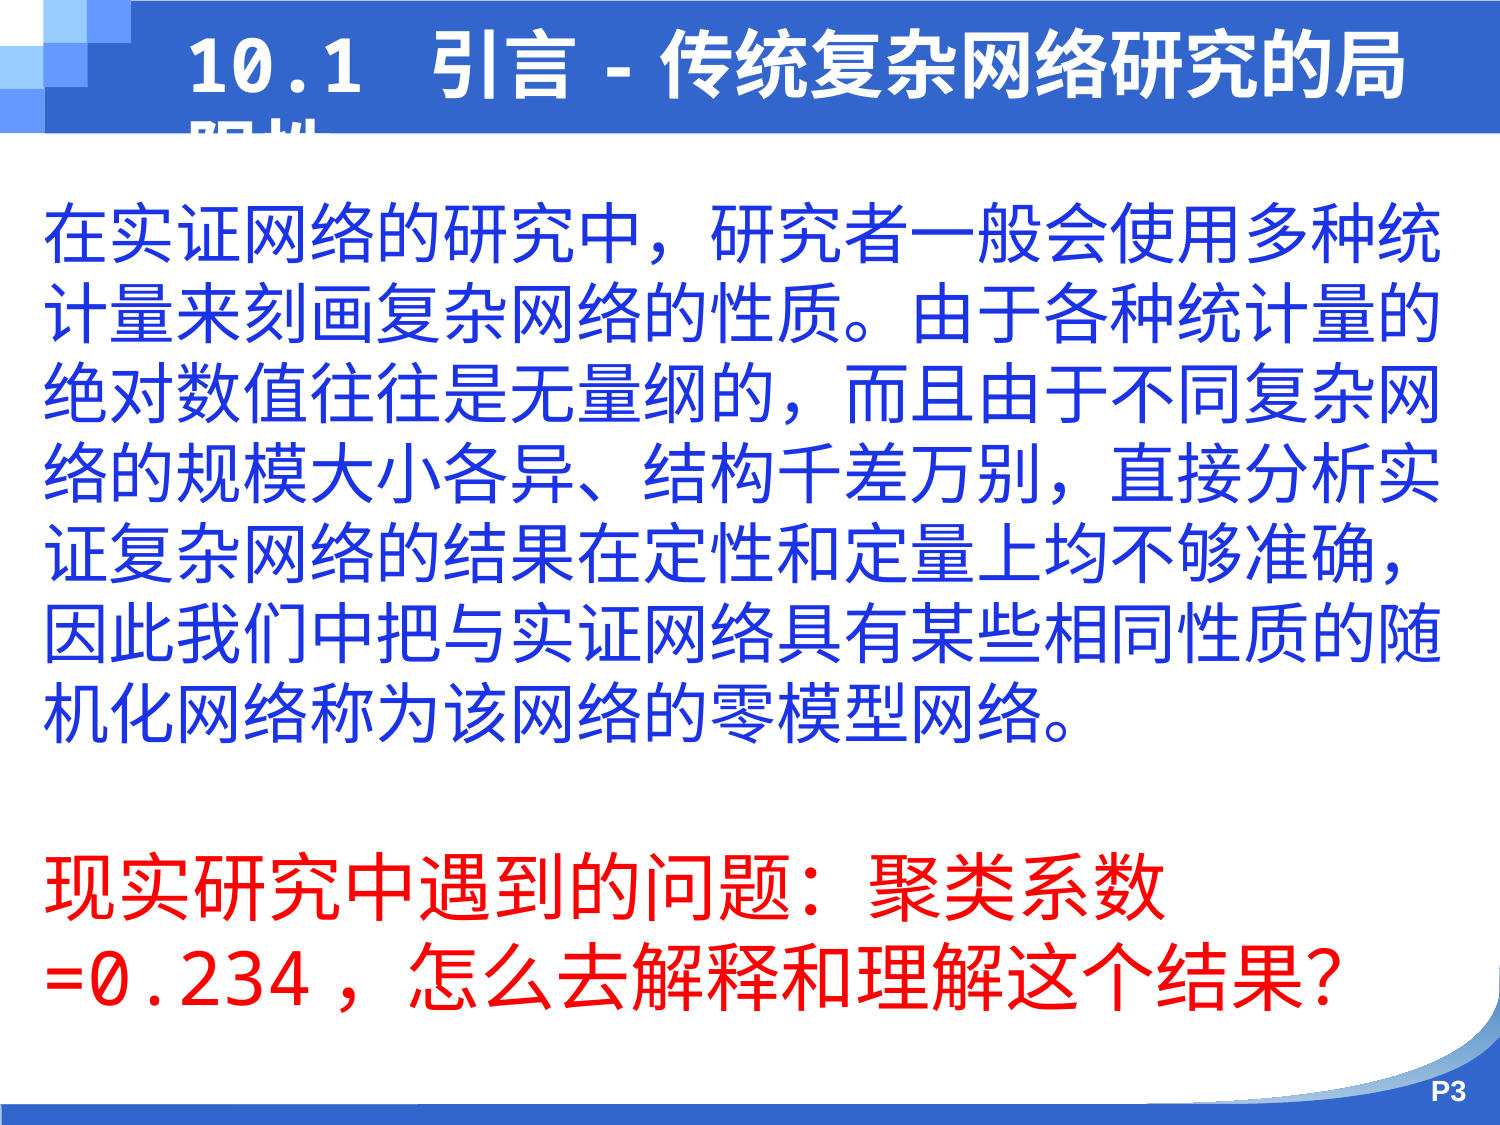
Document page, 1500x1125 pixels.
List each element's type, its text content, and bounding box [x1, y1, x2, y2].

text_box 现实研究中遇到的问题：聚类系数=0.234，怎么去解释和理解这个结果？ [27, 832, 1459, 1118]
text_box 10.1 引言-传统复杂网络研究的局限性 [171, 10, 1499, 184]
slide_number P3 [1415, 1065, 1500, 1118]
text_box 在实证网络的研究中，研究者一般会使用多种统计量来刻画复杂网络的性质。由于各种统计量的绝对数值往往是无量纲的，而且由于不同复杂网络的规模大小各异、结构千差万别，直接分析实证复杂网络的结果在定性和定量上均不够准确，因此我们中把与实证网络具有某些相同性质的随机化网络称为该网络的零模型网络。 [27, 184, 1499, 759]
